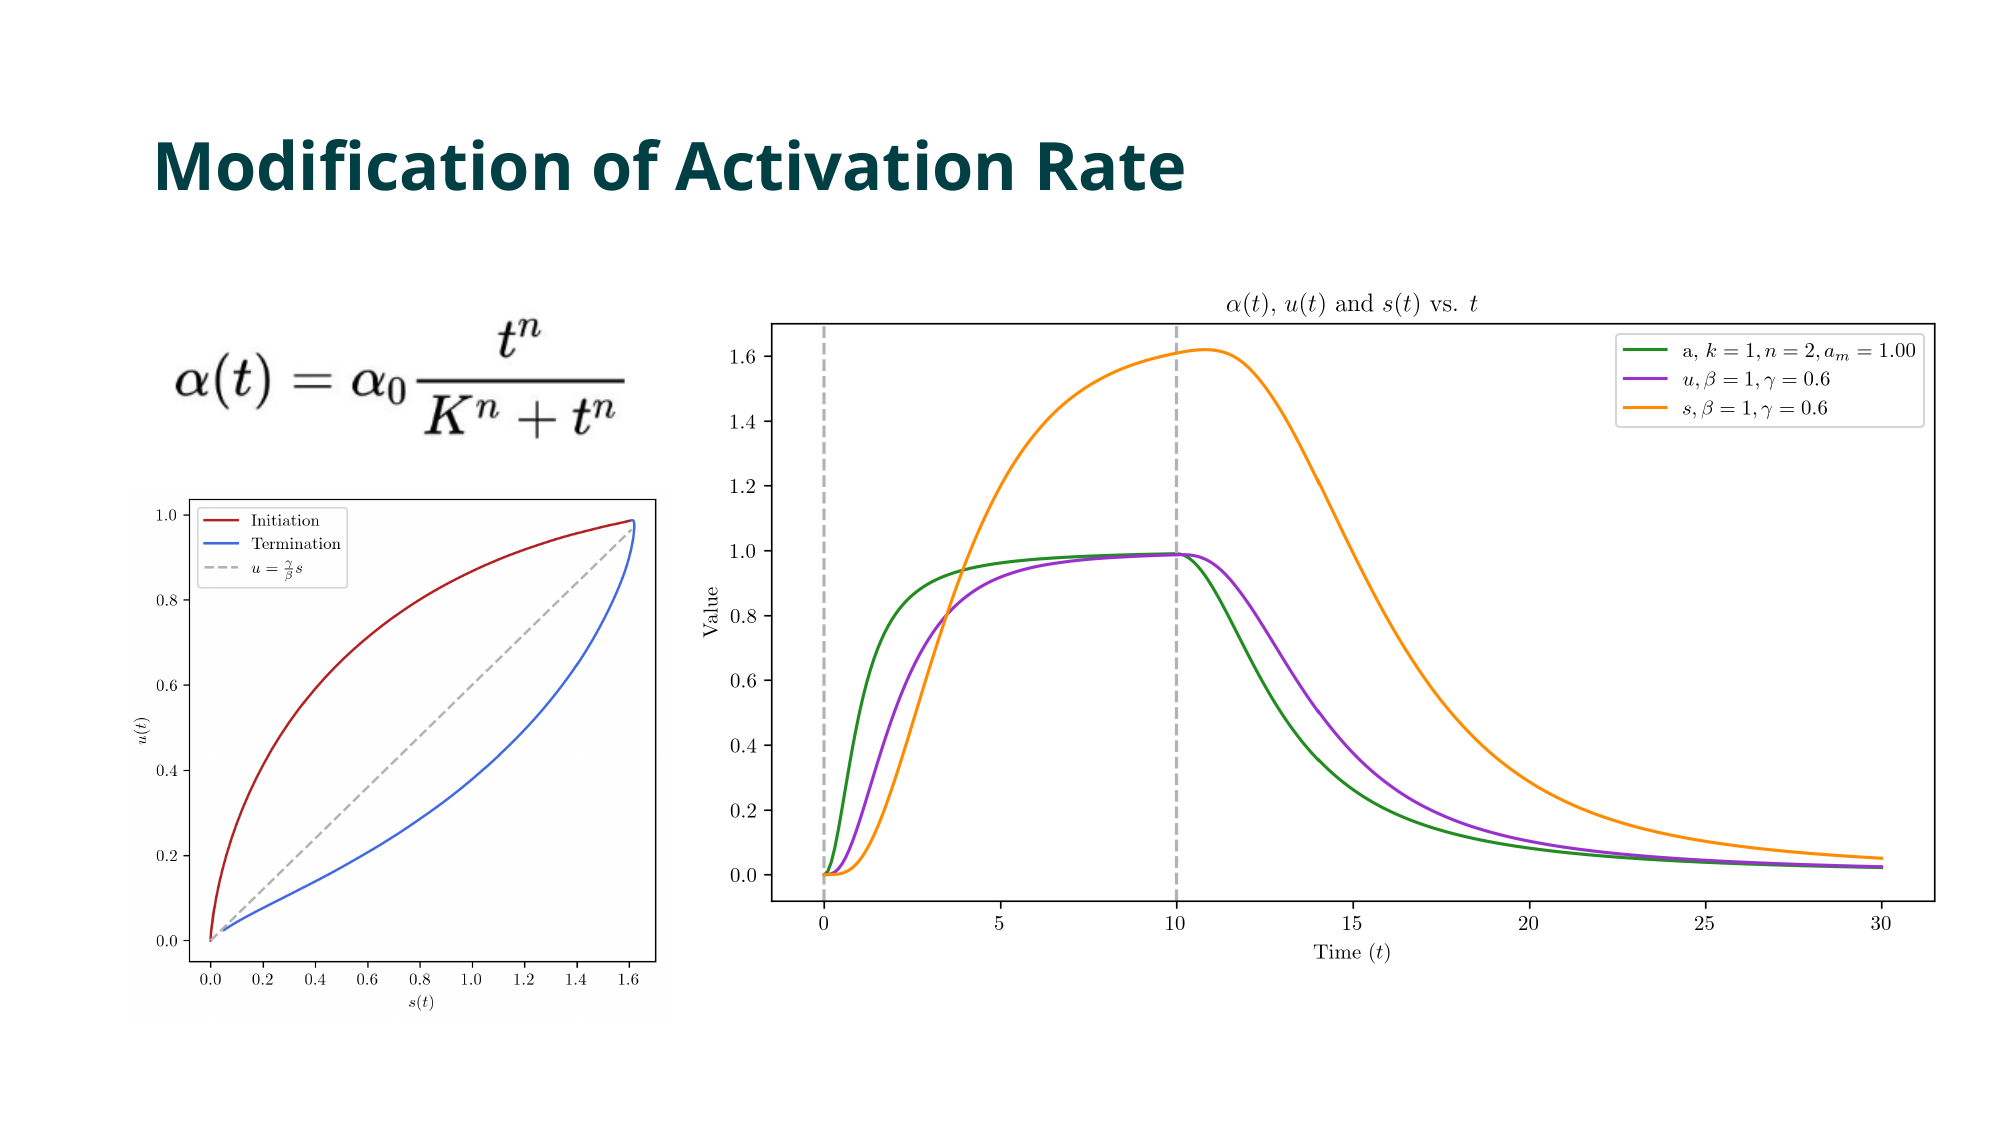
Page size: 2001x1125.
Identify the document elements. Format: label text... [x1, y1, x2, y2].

picture [688, 277, 1949, 978]
picture [121, 487, 667, 1023]
picture [137, 277, 650, 475]
title Modification of Activation Rate [137, 59, 1863, 278]
